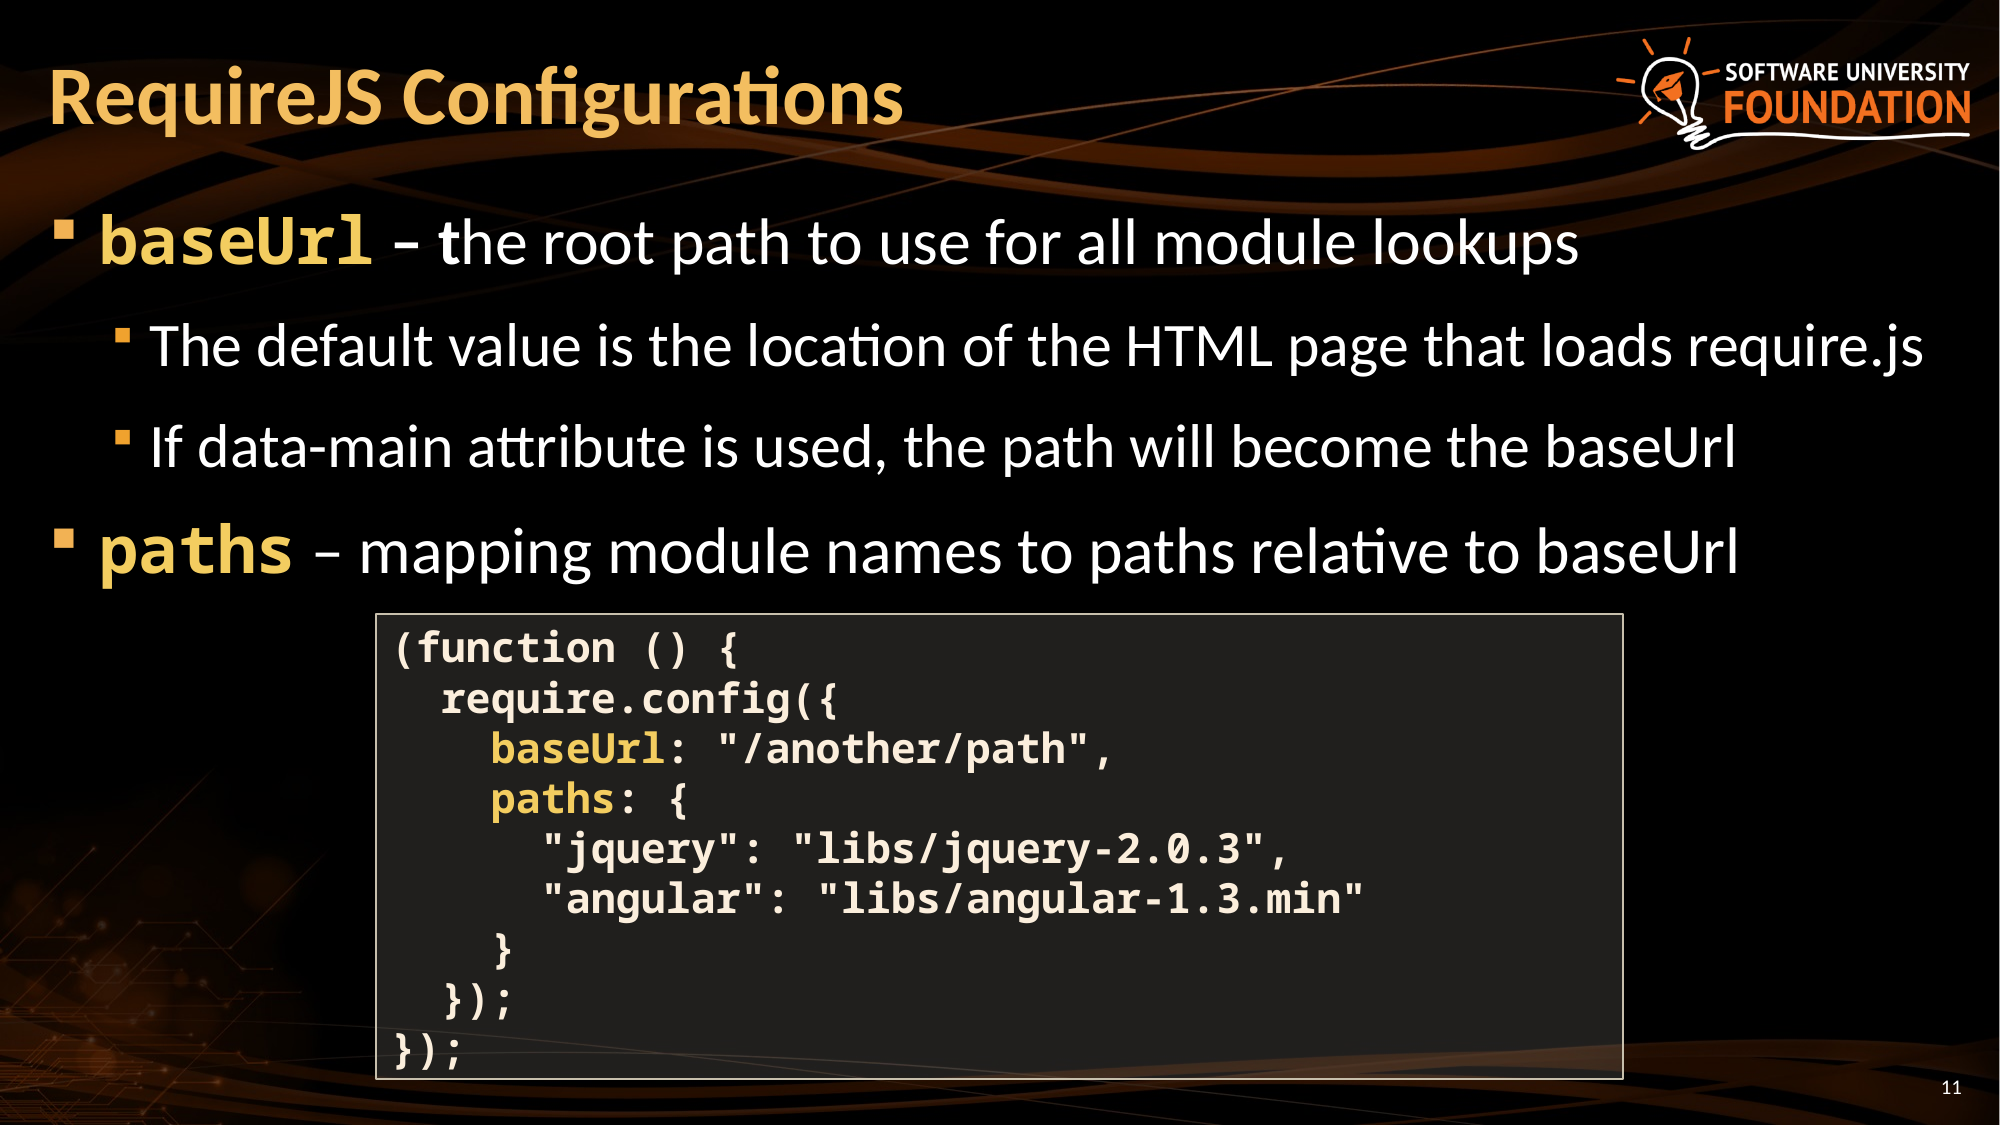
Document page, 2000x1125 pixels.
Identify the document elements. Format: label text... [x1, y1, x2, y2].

list baseUrl – the root path to use for all module lookups The default value is the location of the HTML page that loads require.js If data-main attribute is used, the path will become the baseUrl paths – mapping module names to paths relative to baseUrl [31, 188, 1968, 1103]
picture [0, 0, 2000, 1125]
text_box (function () { require.config({ baseUrl: "/another/path", paths: { "jquery": "libs/jquery-2.0.3", "angular": "libs/angular-1.3.min" } }); }); [376, 613, 1623, 1079]
title RequireJS Configurations [30, 6, 1602, 189]
